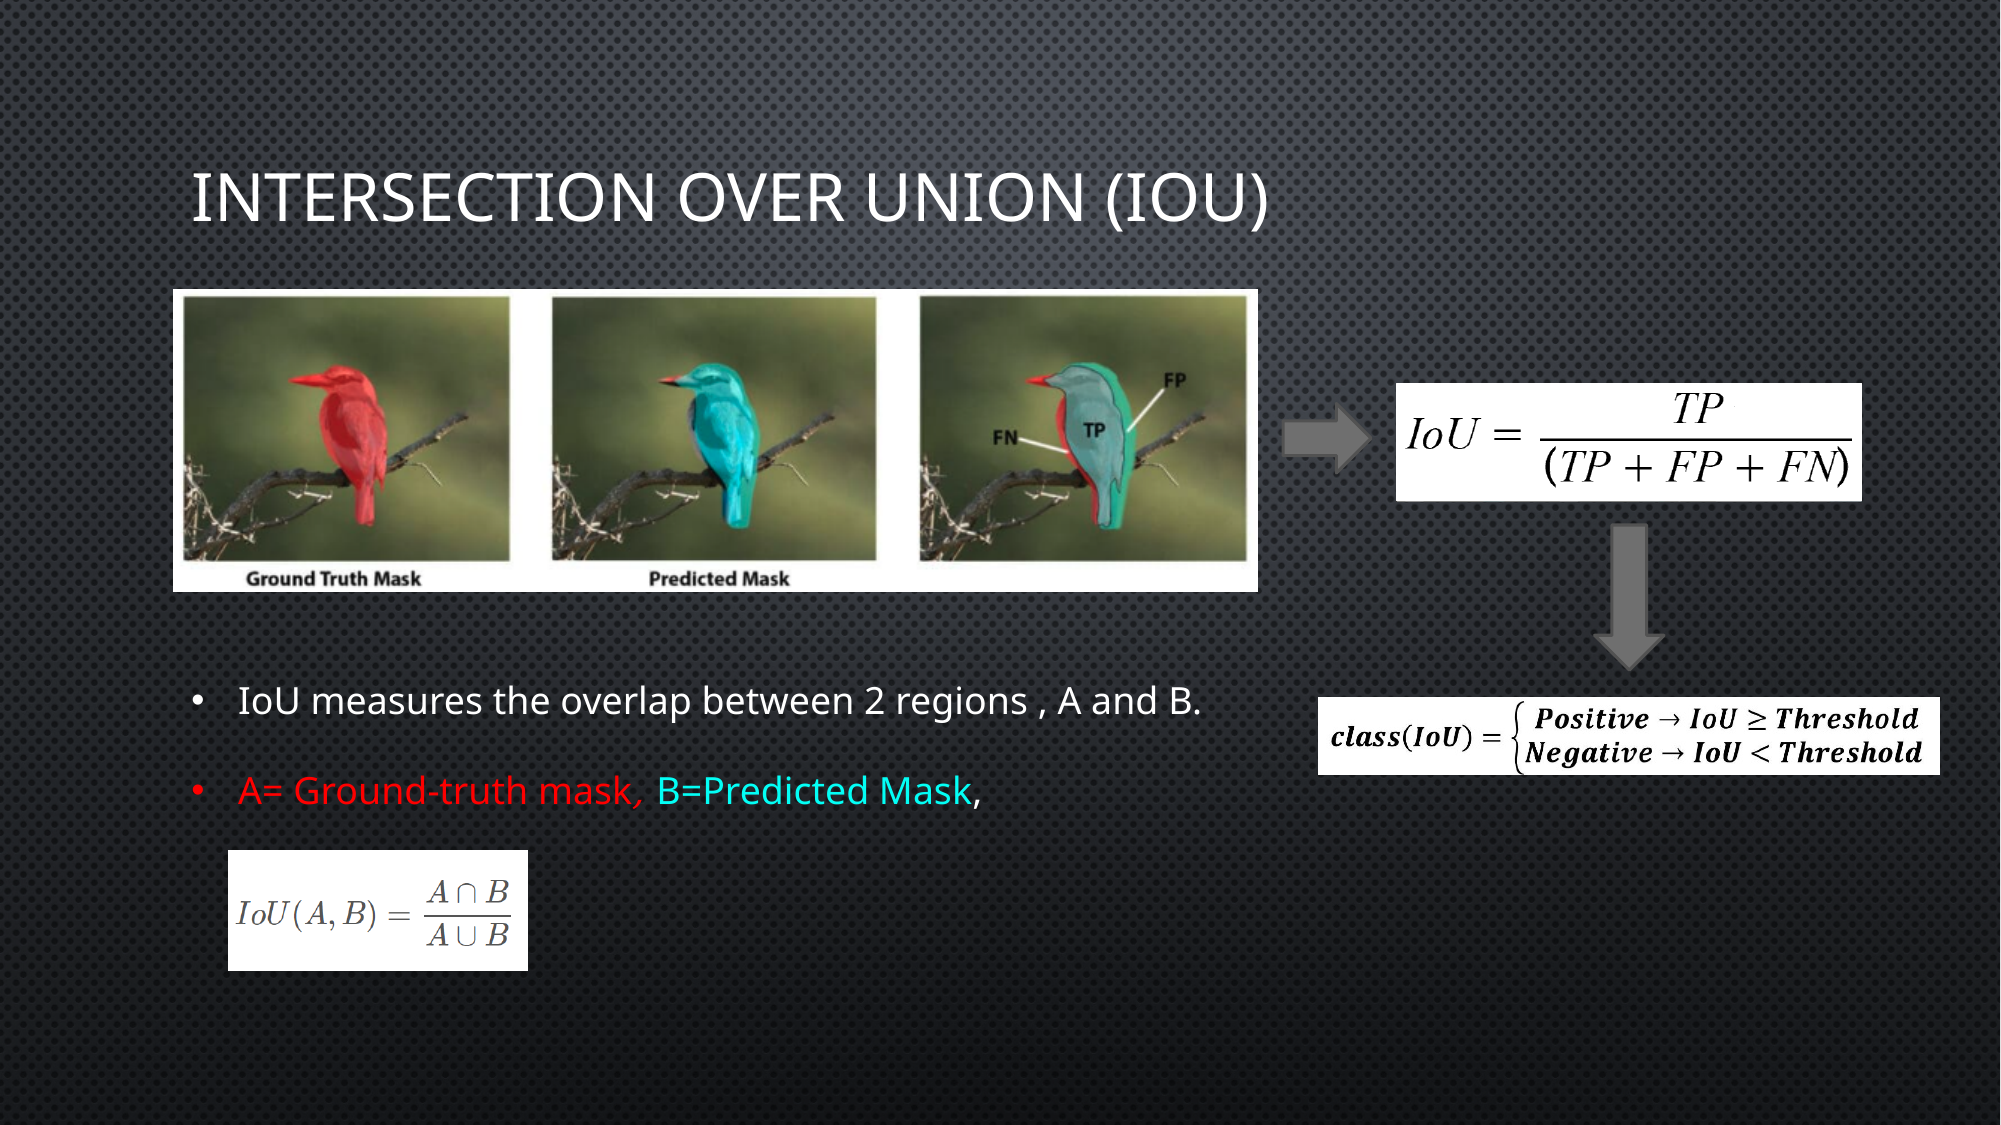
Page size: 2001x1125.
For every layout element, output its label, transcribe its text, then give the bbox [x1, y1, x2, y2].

title Intersection over union (iou) [176, 38, 1802, 351]
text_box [176, 669, 1284, 971]
picture [1318, 697, 1941, 775]
picture [1396, 382, 1863, 502]
picture [173, 289, 1258, 592]
text_box [1593, 523, 1666, 672]
text_box [1281, 402, 1373, 475]
